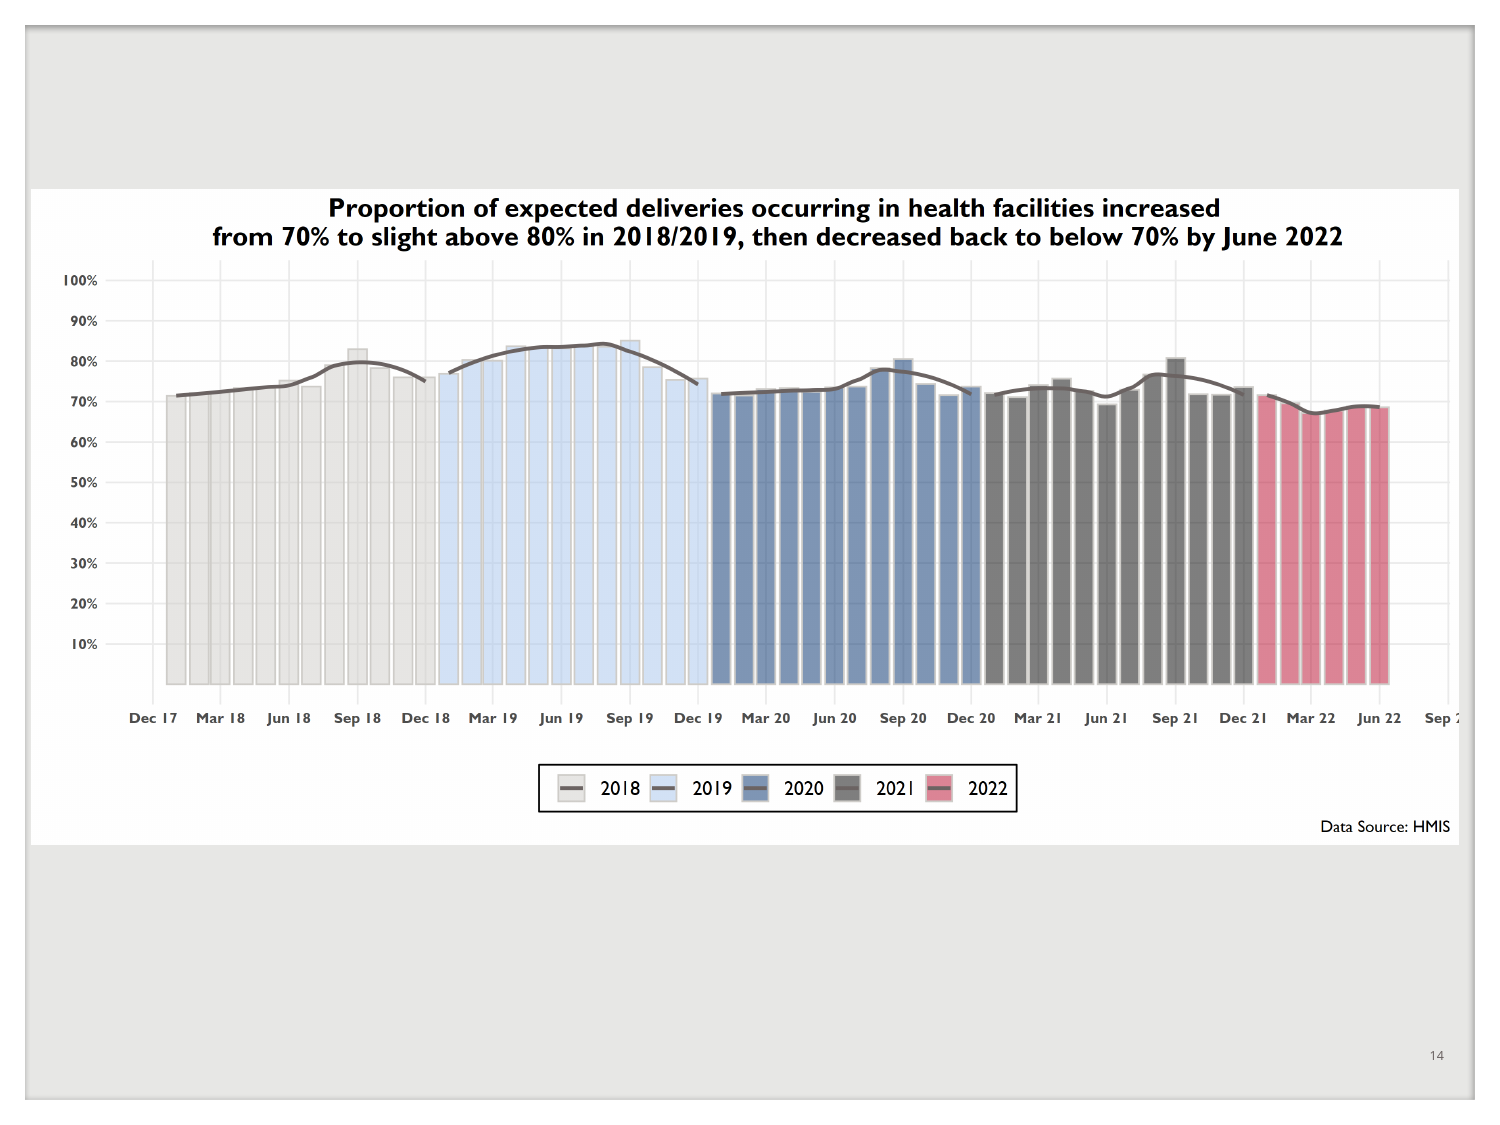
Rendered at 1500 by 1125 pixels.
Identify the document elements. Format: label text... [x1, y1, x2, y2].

picture [31, 188, 1460, 846]
slide_number 14 [1109, 1041, 1460, 1072]
